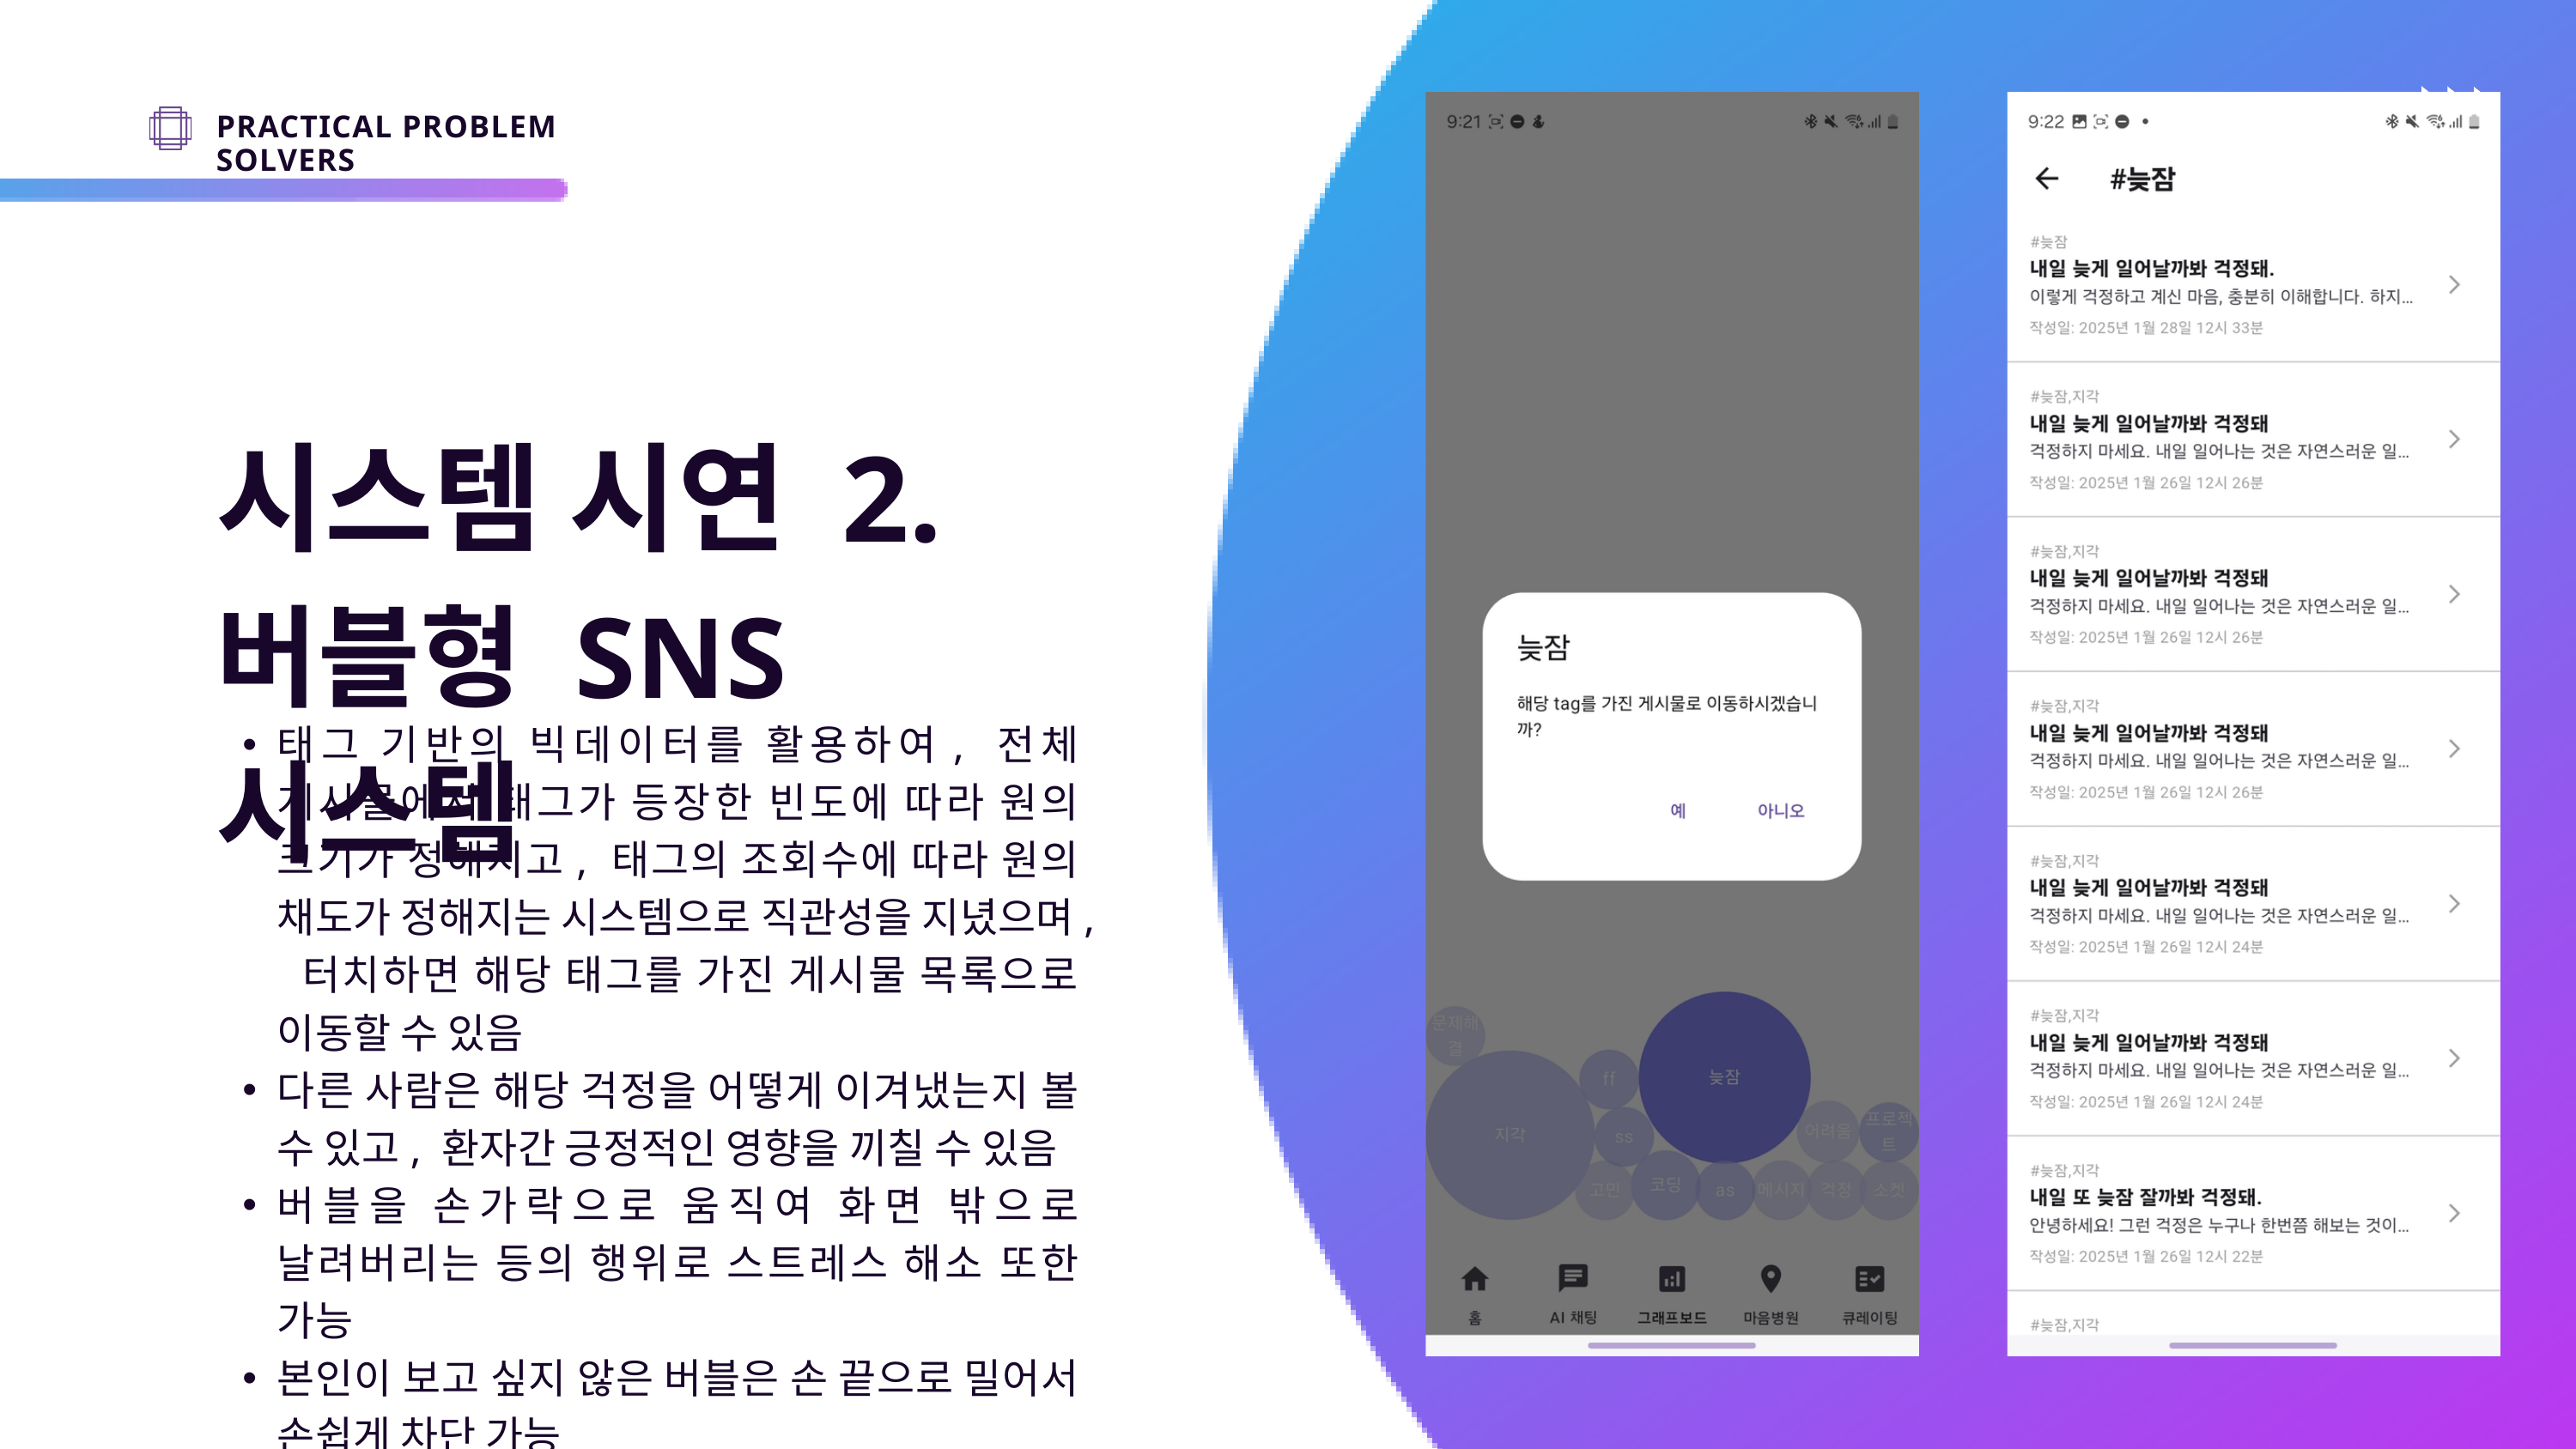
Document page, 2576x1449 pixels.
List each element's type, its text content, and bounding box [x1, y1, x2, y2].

text_box [149, 106, 192, 150]
text_box [2007, 92, 2500, 1356]
text_box PRACTICAL PROBLEM SOLVERS [216, 110, 644, 178]
text_box 태그 기반의 빅데이터를 활용하여, 전체 게시물에서 태그가 등장한 빈도에 따라 원의 크기가 정해지고, 태그의 조회수에 따라 원의 채도가 정해지는 시스템으로 직관성을 지녔으며, 터치하면 해당 태그를 가진 게시물 목록으로 이동할 수 있음 다른 사람은 해당 걱정을 어떻게 이겨냈는지 볼 수 있고, 환자간 긍정적인 영향을 끼칠 수 있음 버블을 손가락으로 움직여 화면 밖으로 날려버리는 등의 행위로 스트레스 해소 또한 가능 본인이 보고 싶지 않은 버블은 손 끝으로 밀어서 손쉽게 차단 가능 [207, 711, 1079, 1449]
text_box [1193, 0, 2576, 1449]
text_box [2421, 86, 2500, 92]
text_box [0, 179, 568, 202]
text_box 시스템 시연 2. 버블형 SNS 시스템 [216, 399, 1147, 876]
text_box [1425, 92, 1919, 1356]
